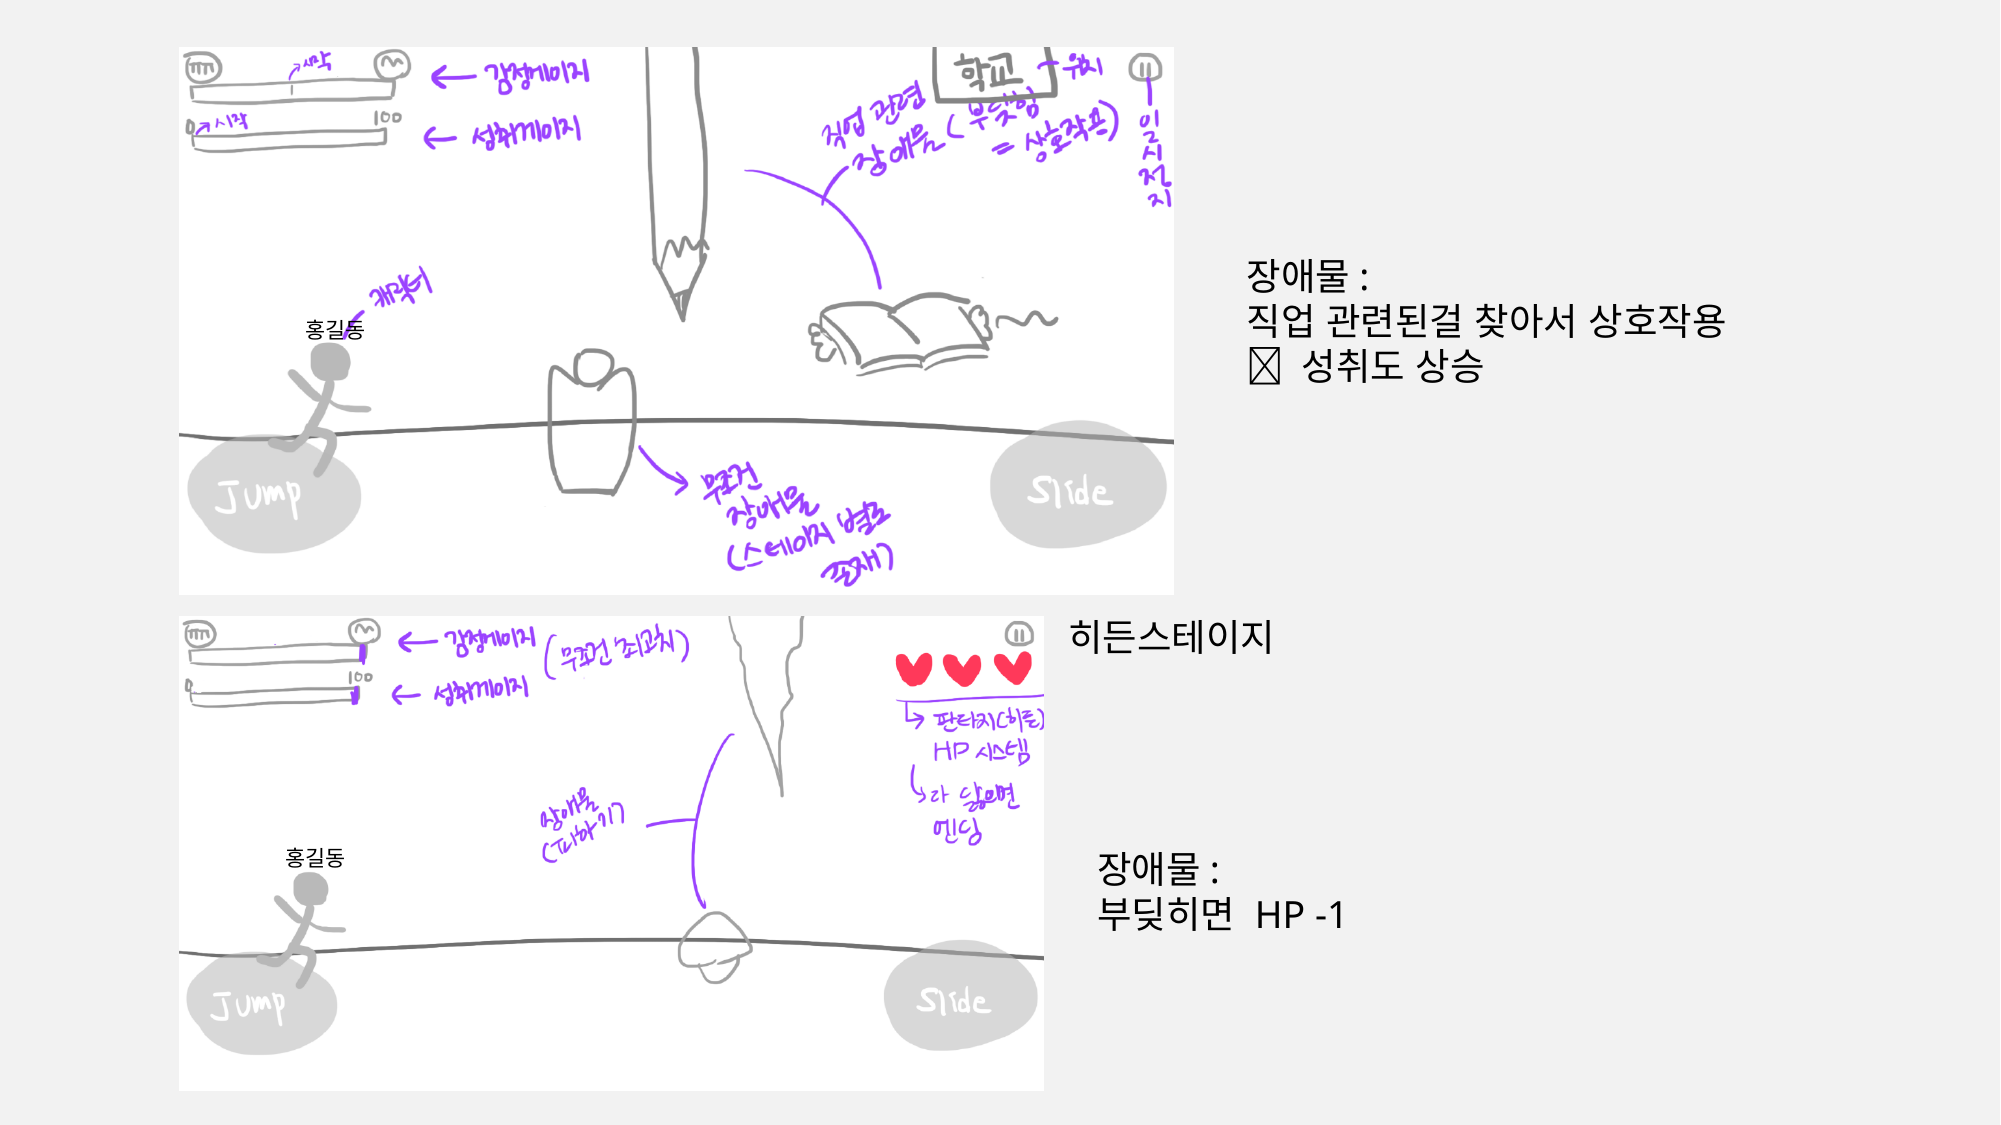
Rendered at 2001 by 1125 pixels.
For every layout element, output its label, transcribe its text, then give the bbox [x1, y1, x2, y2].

text_box 장애물: 직업 관련된걸 찾아서 상호작용  성취도 상승 [1232, 245, 1742, 396]
text_box 히든스테이지 [1053, 606, 1291, 667]
picture [179, 47, 1174, 595]
text_box 장애물: 부딪히면 HP -1 [1082, 839, 1364, 944]
picture [179, 616, 1044, 1092]
